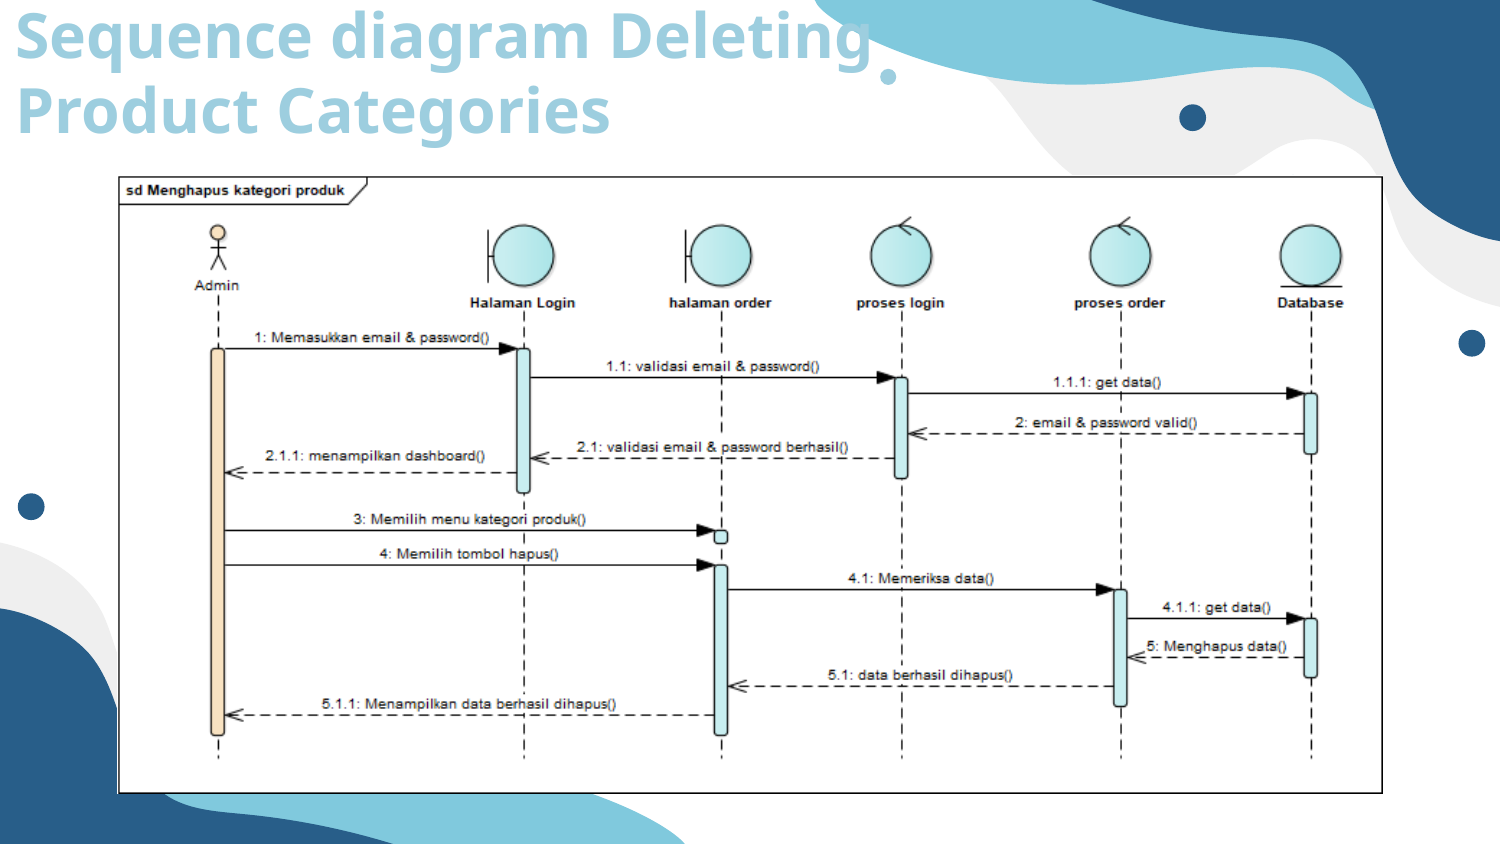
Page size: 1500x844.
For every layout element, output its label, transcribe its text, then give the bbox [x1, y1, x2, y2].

picture [117, 175, 1383, 794]
title Sequence diagram Deleting Product Categories [0, 0, 1286, 176]
